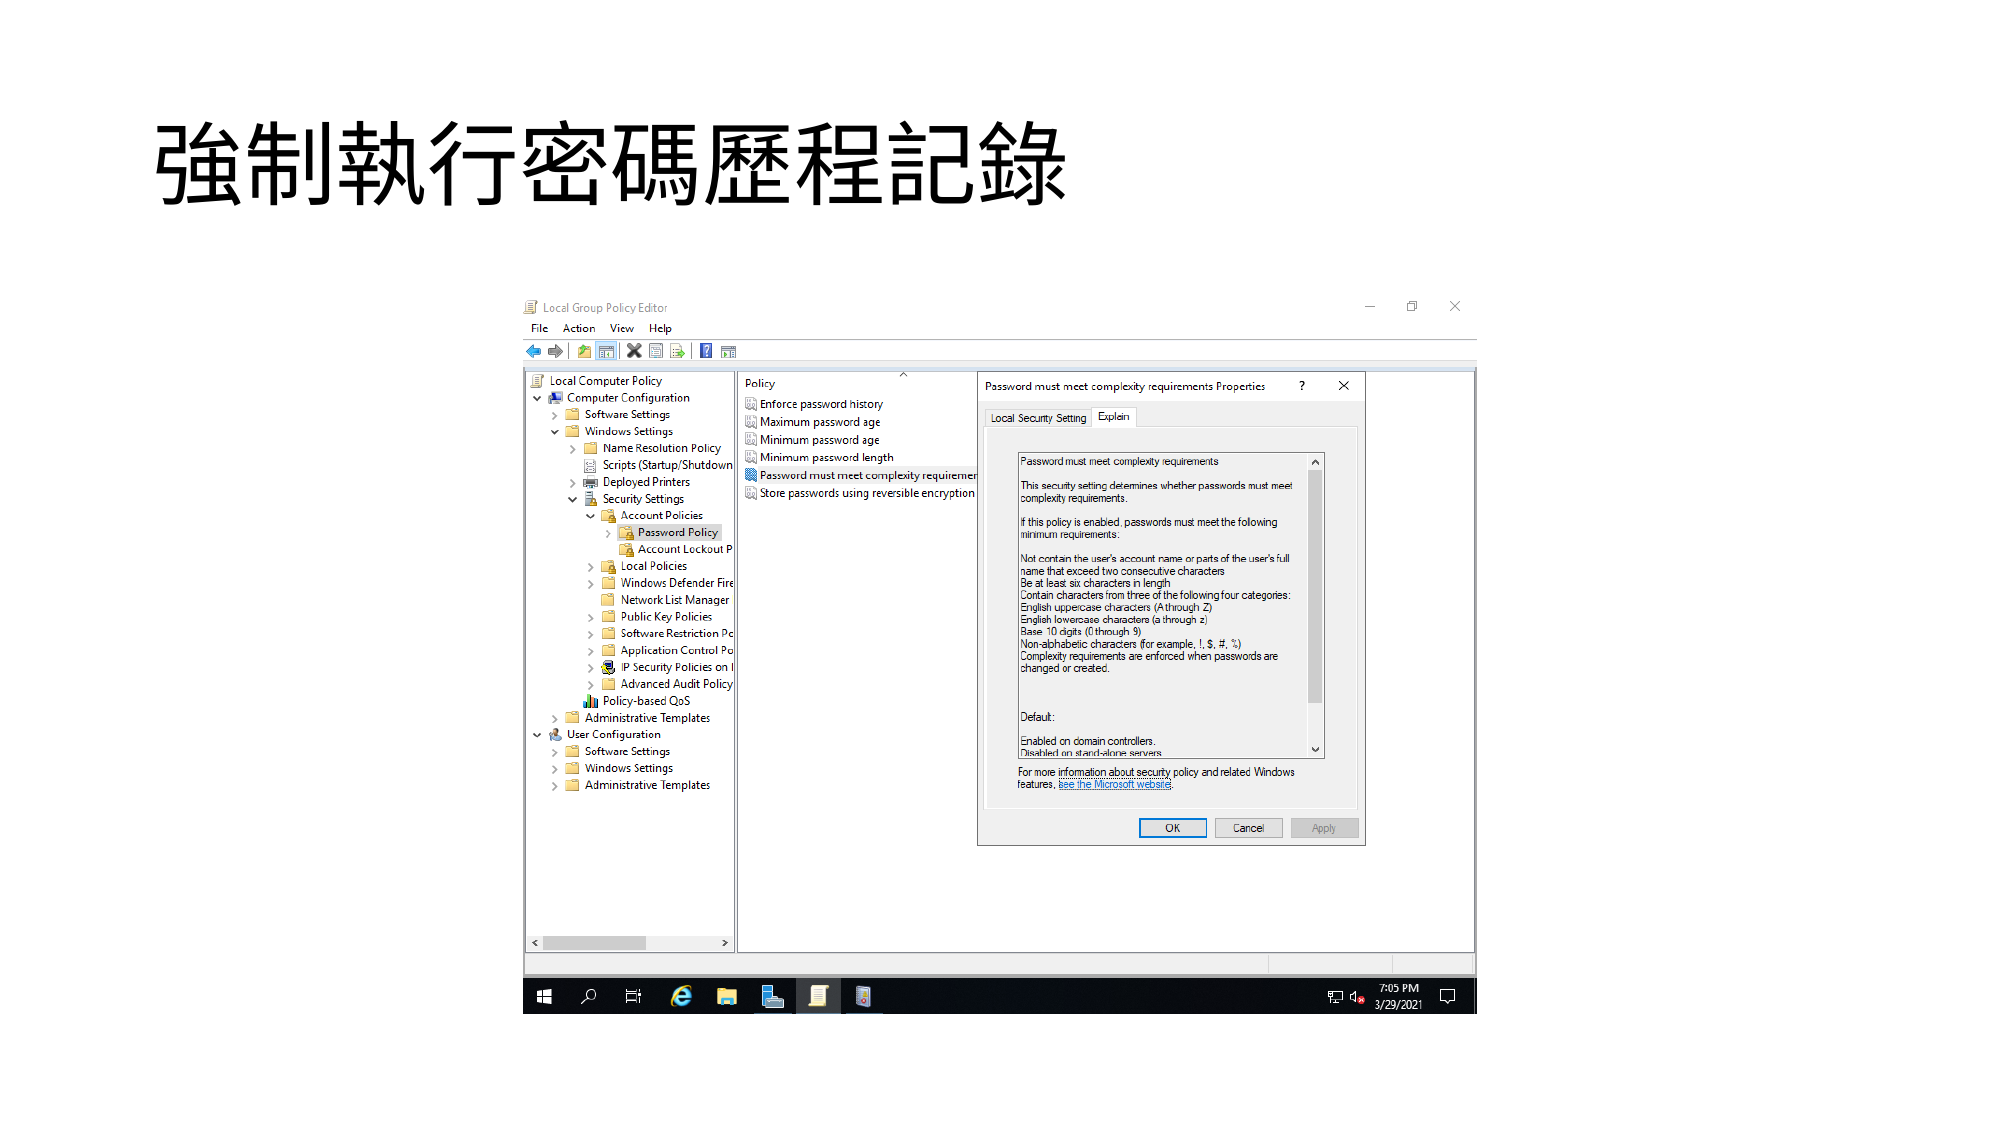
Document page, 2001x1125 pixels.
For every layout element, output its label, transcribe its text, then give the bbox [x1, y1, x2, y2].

title 強制執行密碼歷程記錄 [137, 59, 1863, 278]
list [523, 299, 1477, 1014]
